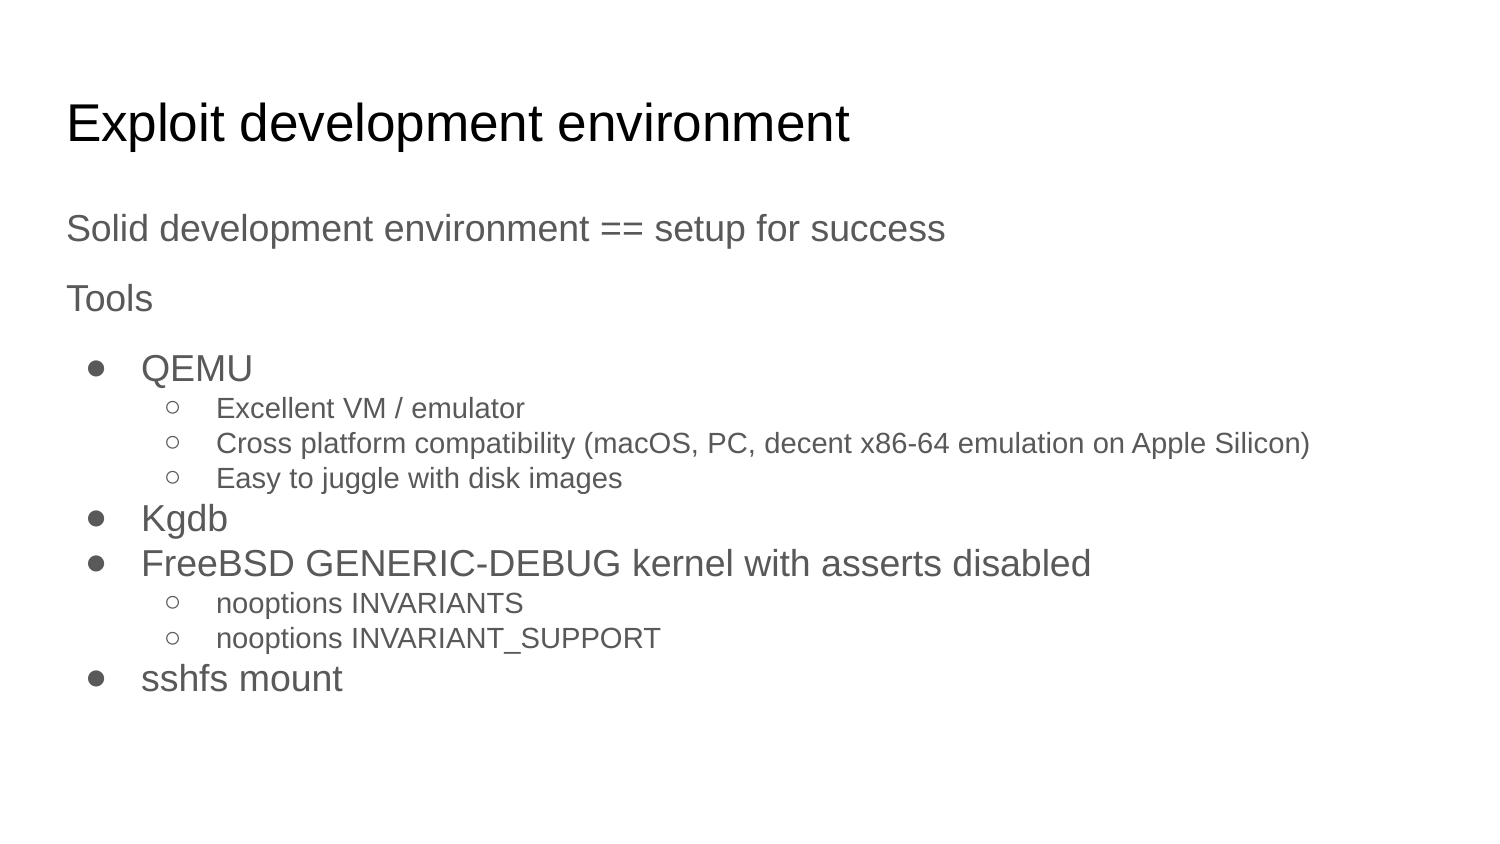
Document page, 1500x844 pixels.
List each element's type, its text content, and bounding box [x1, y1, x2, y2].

list Solid development environment == setup for success Tools QEMU Excellent VM / emulator Cross platform compatibility (macOS, PC, decent x86-64 emulation on Apple Silicon) Easy to juggle with disk images Kgdb FreeBSD GENERIC-DEBUG kernel with asserts disabled nooptions INVARIANTS nooptions INVARIANT_SUPPORT sshfs mount [51, 189, 1449, 750]
title Exploit development environment [51, 72, 1449, 167]
